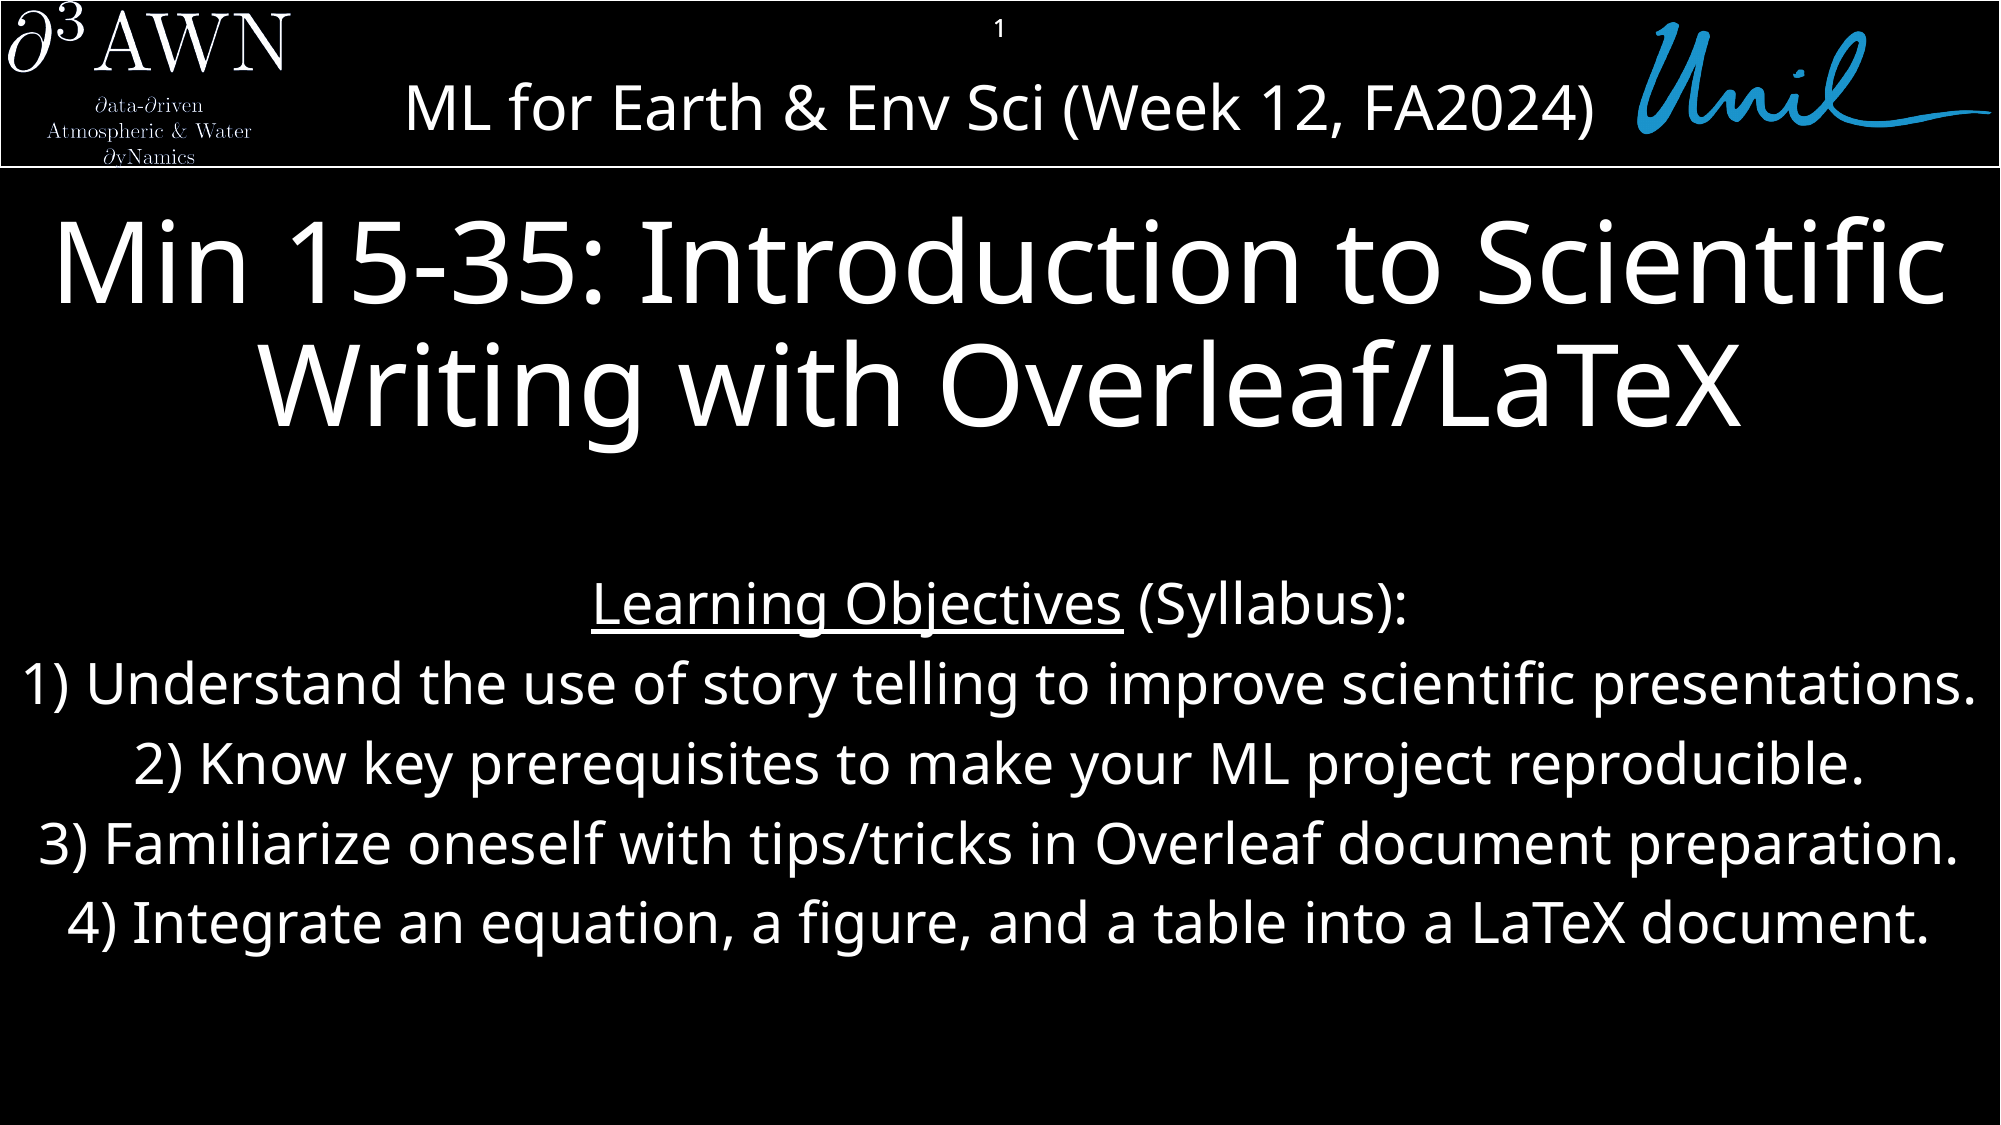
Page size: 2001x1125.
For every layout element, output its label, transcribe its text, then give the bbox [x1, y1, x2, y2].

slide_number 1 [774, 0, 1225, 60]
picture [1609, 22, 2000, 145]
picture [0, 0, 298, 168]
title Min 15-35: Introduction to Scientific Writing with Overleaf/LaTeX [0, 169, 2000, 459]
text_box Learning Objectives (Syllabus): 1) Understand the use of story telling to improve scientific presentations. 2) Know key prerequisites to make your ML project reproducible. 3) Familiarize oneself with tips/tricks in Overleaf document preparation. 4) Integrate an equation, a figure, and a table into a LaTeX document. [0, 567, 2000, 1027]
